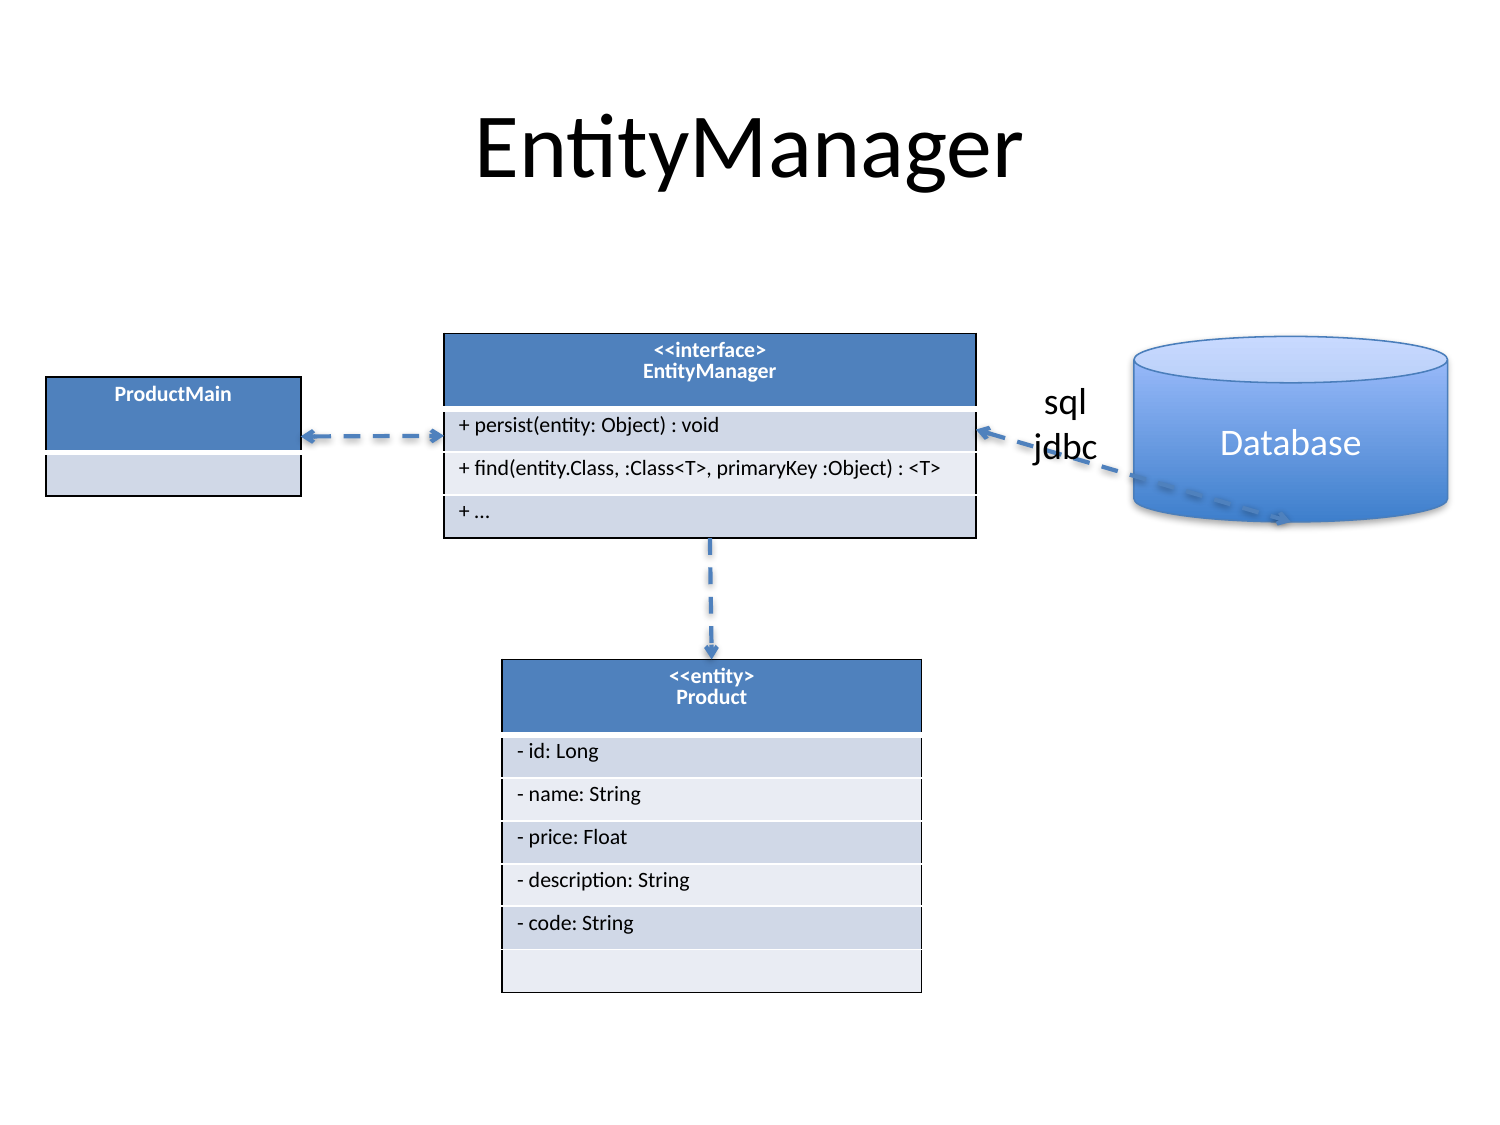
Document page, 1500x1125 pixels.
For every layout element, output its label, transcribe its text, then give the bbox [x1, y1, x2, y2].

text_box sql jdbc [1018, 369, 1113, 427]
table_cell + … [445, 496, 975, 537]
table_cell [503, 950, 921, 992]
table_cell + find(entity.Class, :Class<T>, primaryKey :Object) : <T> [445, 453, 975, 494]
table_header <<interface> EntityManager [445, 334, 975, 406]
table_cell [47, 455, 300, 495]
title EntityManager [75, 47, 1425, 235]
table_cell - name: String [503, 779, 921, 820]
table_cell - code: String [503, 907, 921, 949]
text_box Database [1133, 335, 1449, 523]
table_cell - description: String [503, 865, 921, 905]
table_header <<entity> Product [503, 660, 921, 732]
table_cell + persist(entity: Object) : void [445, 412, 975, 451]
text_box sql jdbc [1018, 438, 1113, 475]
table_header ProductMain [47, 378, 300, 450]
table_cell - price: Float [503, 822, 921, 863]
table_cell - id: Long [503, 738, 921, 777]
